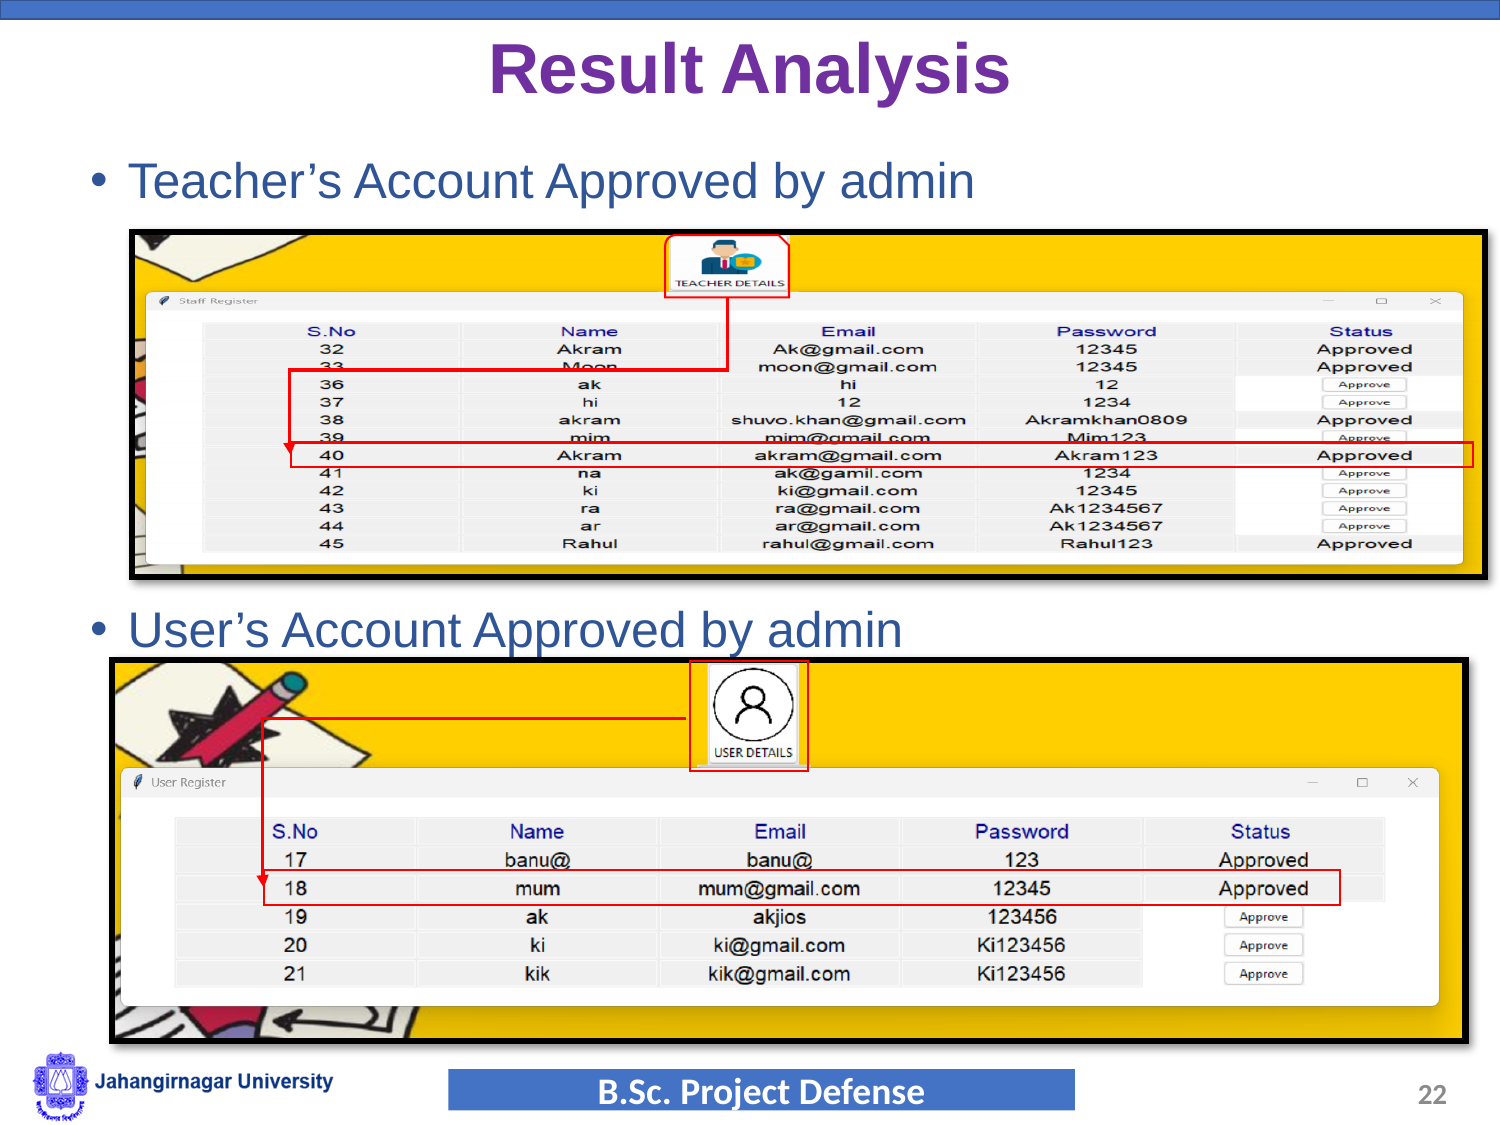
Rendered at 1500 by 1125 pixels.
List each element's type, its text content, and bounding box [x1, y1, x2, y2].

list Teacher’s Account Approved by admin User’s Account Approved by admin [75, 147, 1425, 953]
picture [134, 234, 1482, 574]
picture [115, 662, 1463, 1038]
title Result Analysis [103, 27, 1397, 115]
picture [15, 1040, 338, 1123]
slide_number 22 [1112, 1062, 1463, 1123]
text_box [290, 266, 666, 455]
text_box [263, 718, 687, 888]
